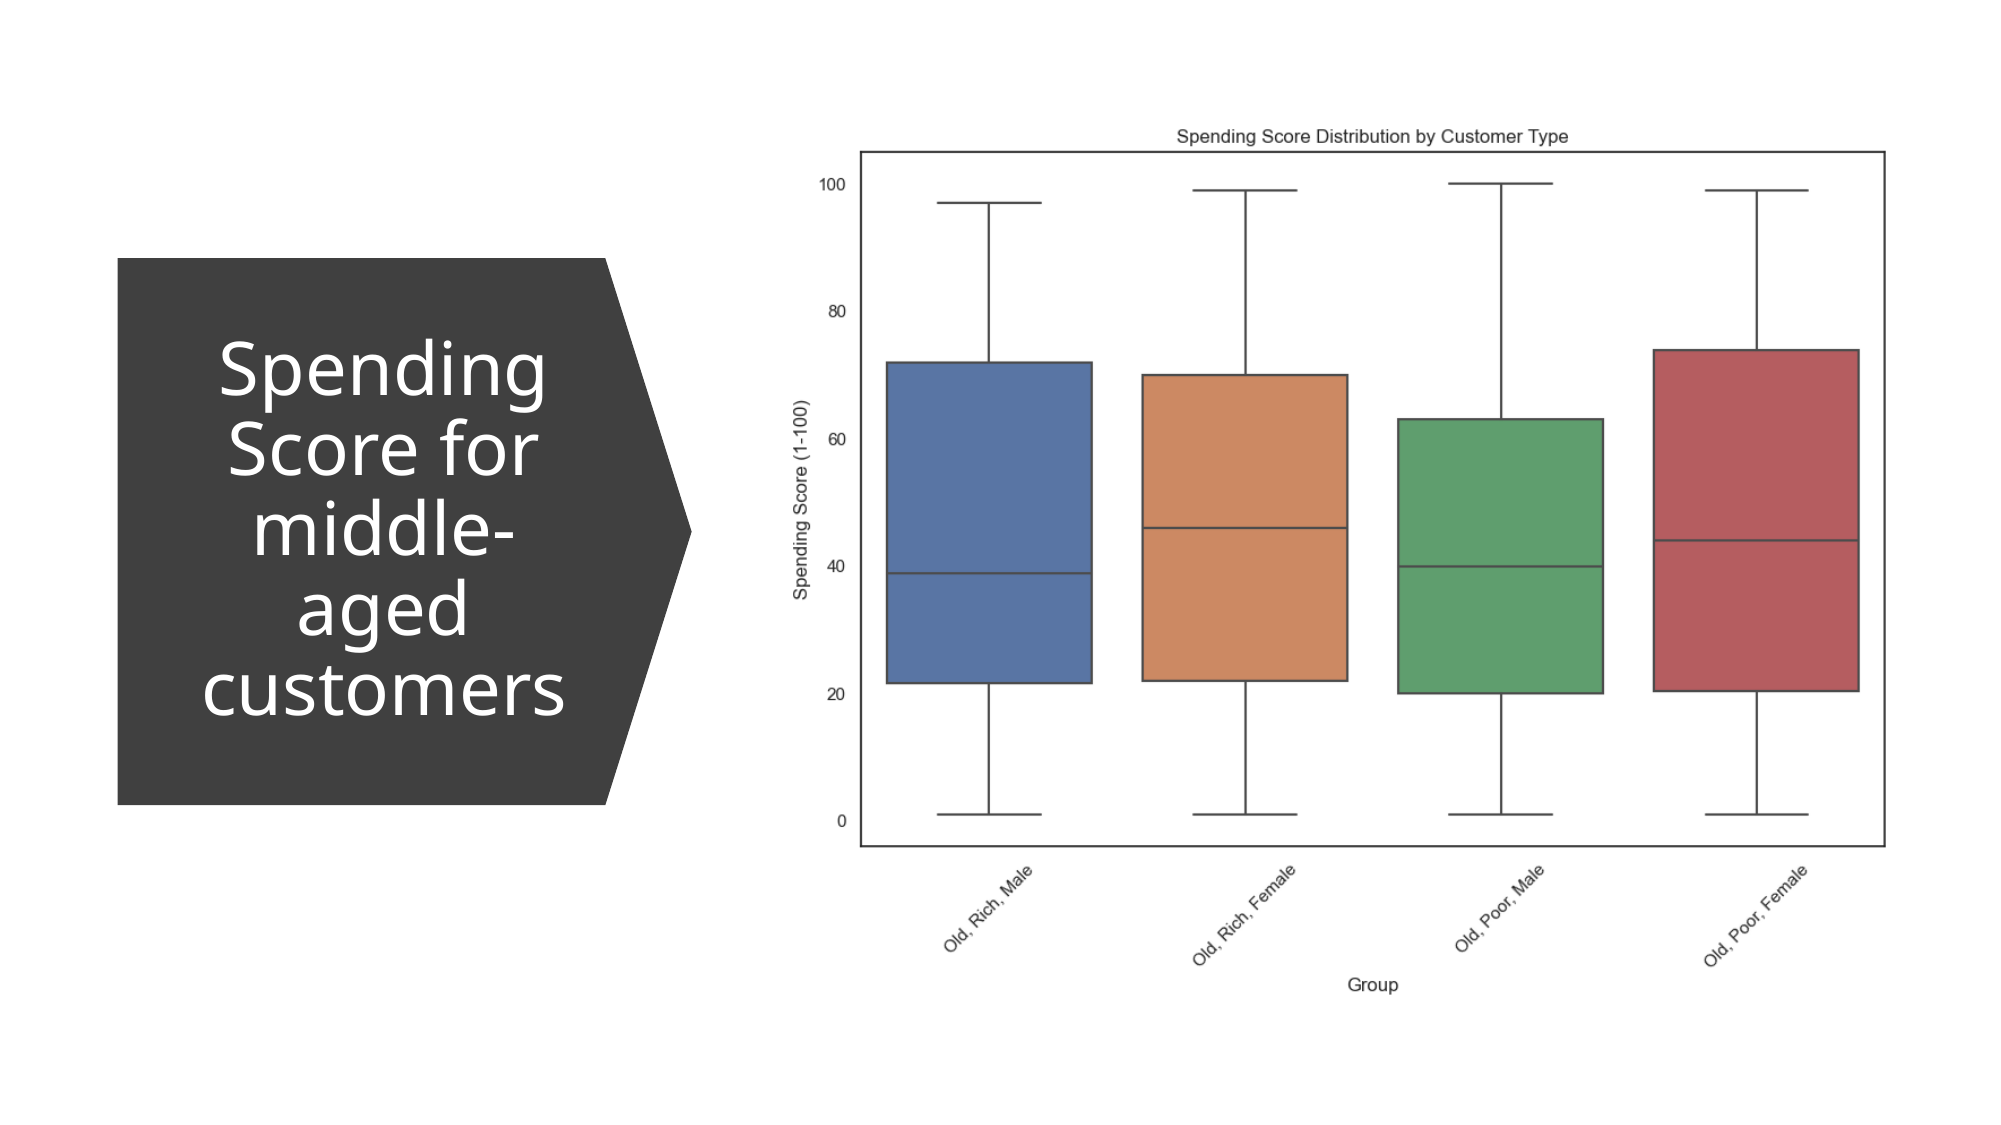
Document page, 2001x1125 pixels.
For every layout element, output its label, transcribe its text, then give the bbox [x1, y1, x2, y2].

picture [783, 118, 1896, 1006]
title Spending Score for middle-aged customers [168, 322, 601, 741]
text_box [116, 257, 693, 807]
